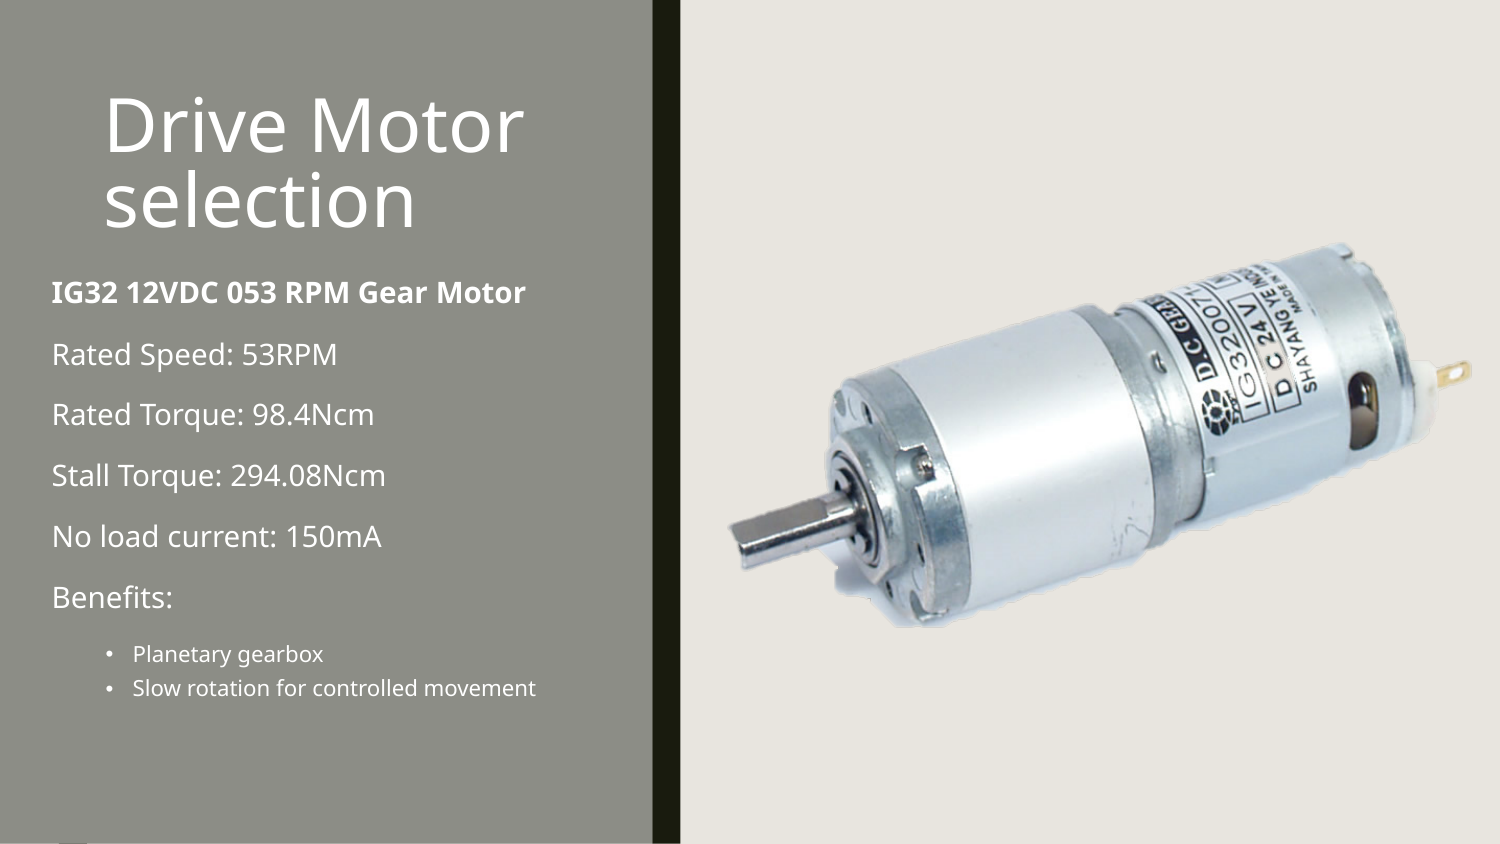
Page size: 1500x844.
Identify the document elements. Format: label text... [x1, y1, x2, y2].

title Drive Motor selection [89, 84, 564, 262]
list IG32 12VDC 053 RPM Gear Motor Rated Speed: 53RPM Rated Torque: 98.4Ncm Stall Torque: 294.08Ncm No load current: 150mA Benefits: Planetary gearbox Slow rotation for controlled movement [36, 262, 616, 710]
picture [692, 8, 1500, 844]
